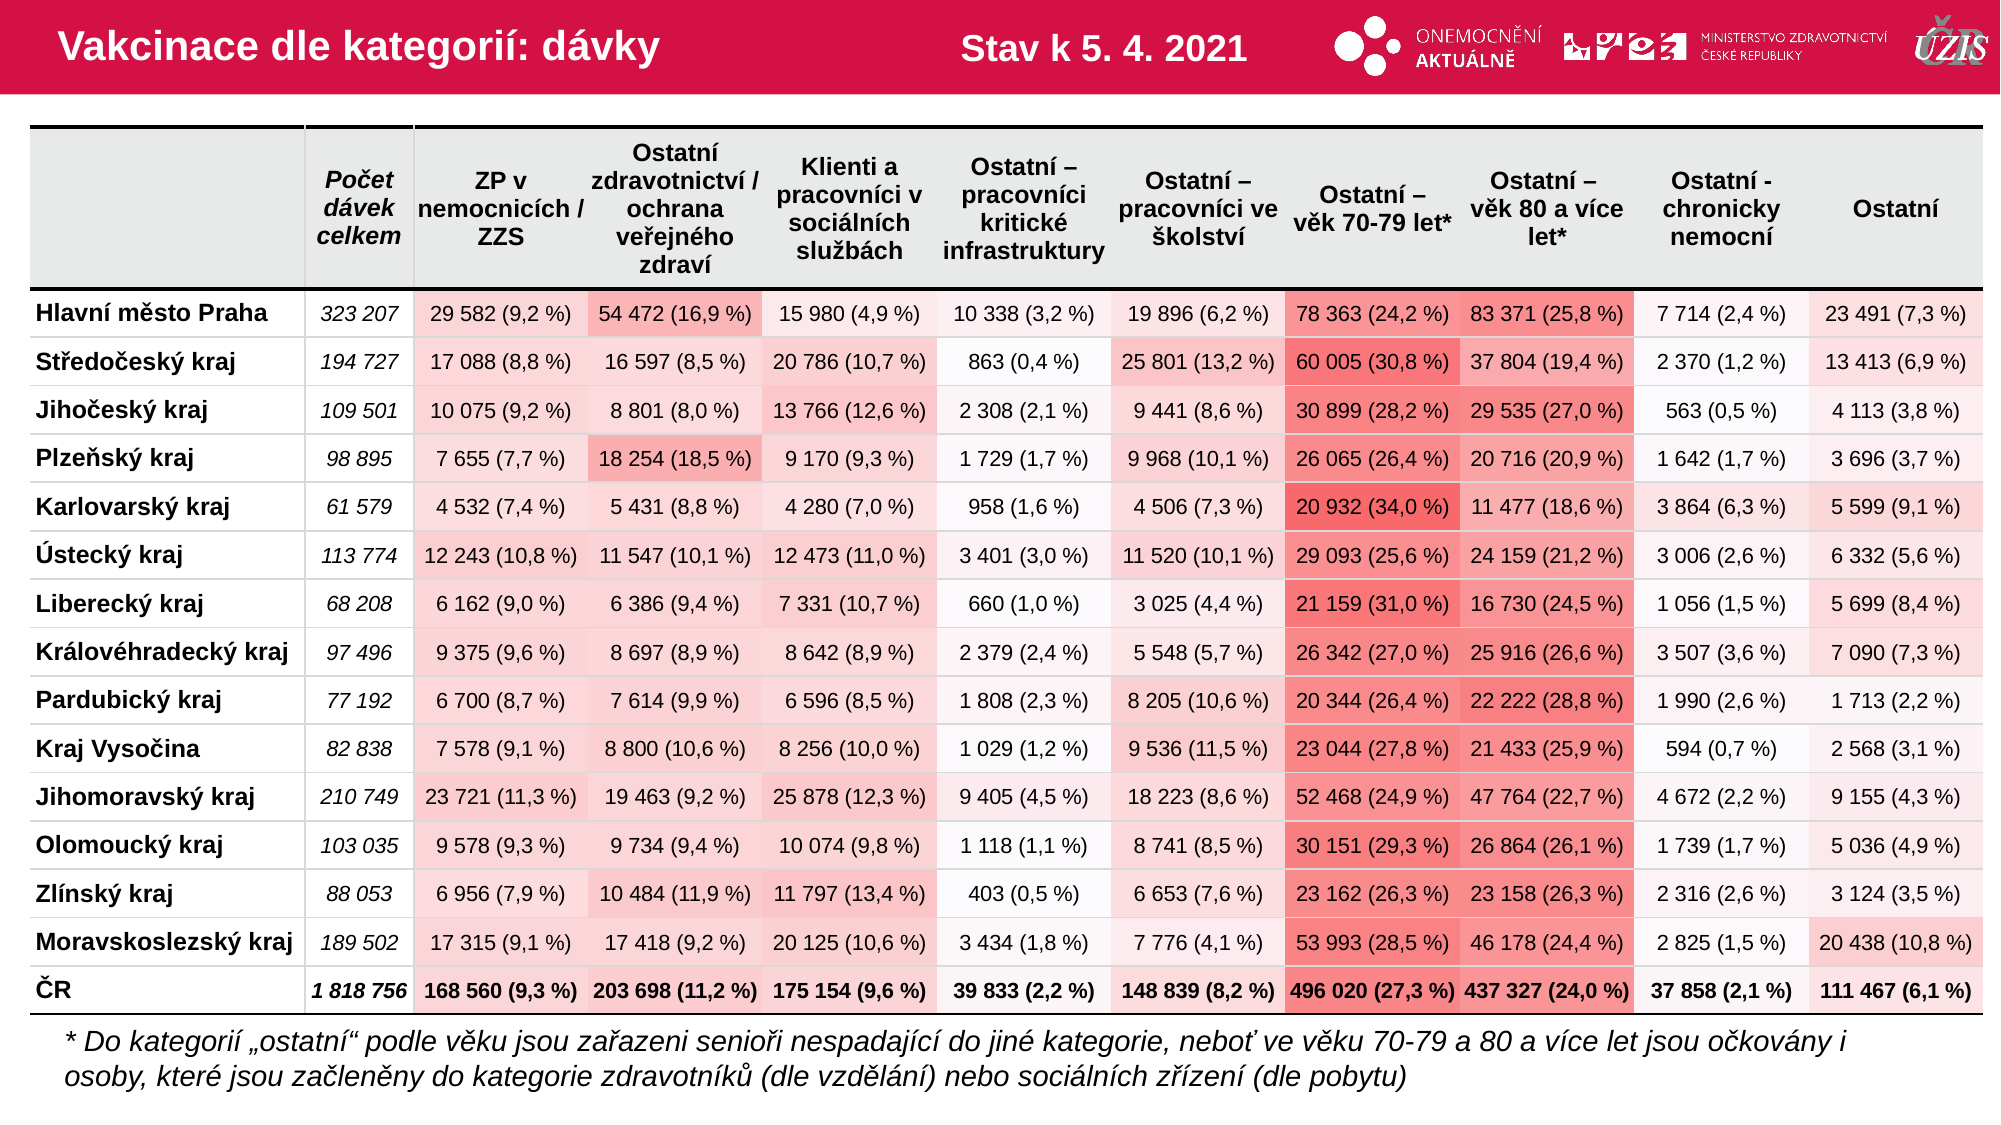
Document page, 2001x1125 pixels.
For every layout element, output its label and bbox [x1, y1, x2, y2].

table_cell [415, 822, 1983, 868]
table_cell [415, 386, 1983, 433]
table_cell [306, 918, 413, 965]
table_cell [306, 677, 413, 723]
title [42, 0, 1262, 95]
table_header [415, 129, 1983, 287]
text_box [49, 1014, 1951, 1100]
table_cell [306, 291, 413, 336]
picture [1390, 16, 1542, 76]
table_cell [30, 725, 304, 772]
table_cell [415, 580, 1983, 627]
table_cell [306, 338, 413, 385]
table_cell [415, 677, 1983, 723]
table_cell [306, 483, 413, 530]
table_cell [306, 435, 413, 481]
table_cell [415, 967, 1983, 1013]
table_cell [306, 386, 413, 433]
table_cell [30, 532, 304, 578]
table_cell [306, 580, 413, 627]
table_cell [30, 291, 304, 336]
table_cell [306, 967, 413, 1013]
table_cell [306, 773, 413, 820]
table_cell [415, 435, 1983, 481]
table_cell [30, 967, 304, 1013]
table_cell [415, 725, 1983, 772]
table_cell [30, 580, 304, 627]
table_cell [30, 435, 304, 481]
table_cell [415, 338, 1983, 385]
table_cell [30, 338, 304, 385]
table_cell [30, 386, 304, 433]
table_cell [30, 870, 304, 917]
table_cell [415, 870, 1983, 917]
table_cell [30, 773, 304, 820]
table_cell [306, 870, 413, 917]
table_cell [415, 773, 1983, 820]
table_cell [30, 483, 304, 530]
table_cell [415, 628, 1983, 675]
text_box [945, 16, 1390, 77]
table_cell [30, 628, 304, 675]
table_cell [415, 918, 1983, 965]
table_cell [415, 483, 1983, 530]
table_cell [306, 532, 413, 578]
picture [1915, 15, 1989, 66]
table_cell [415, 532, 1983, 578]
table_cell [306, 725, 413, 772]
table_header [306, 129, 413, 287]
table_header [30, 129, 304, 287]
table_cell [306, 628, 413, 675]
table_cell [415, 291, 1983, 336]
table_cell [30, 822, 304, 868]
picture [1563, 31, 1888, 60]
table_cell [306, 822, 413, 868]
table_cell [30, 918, 304, 965]
table_cell [30, 677, 304, 723]
